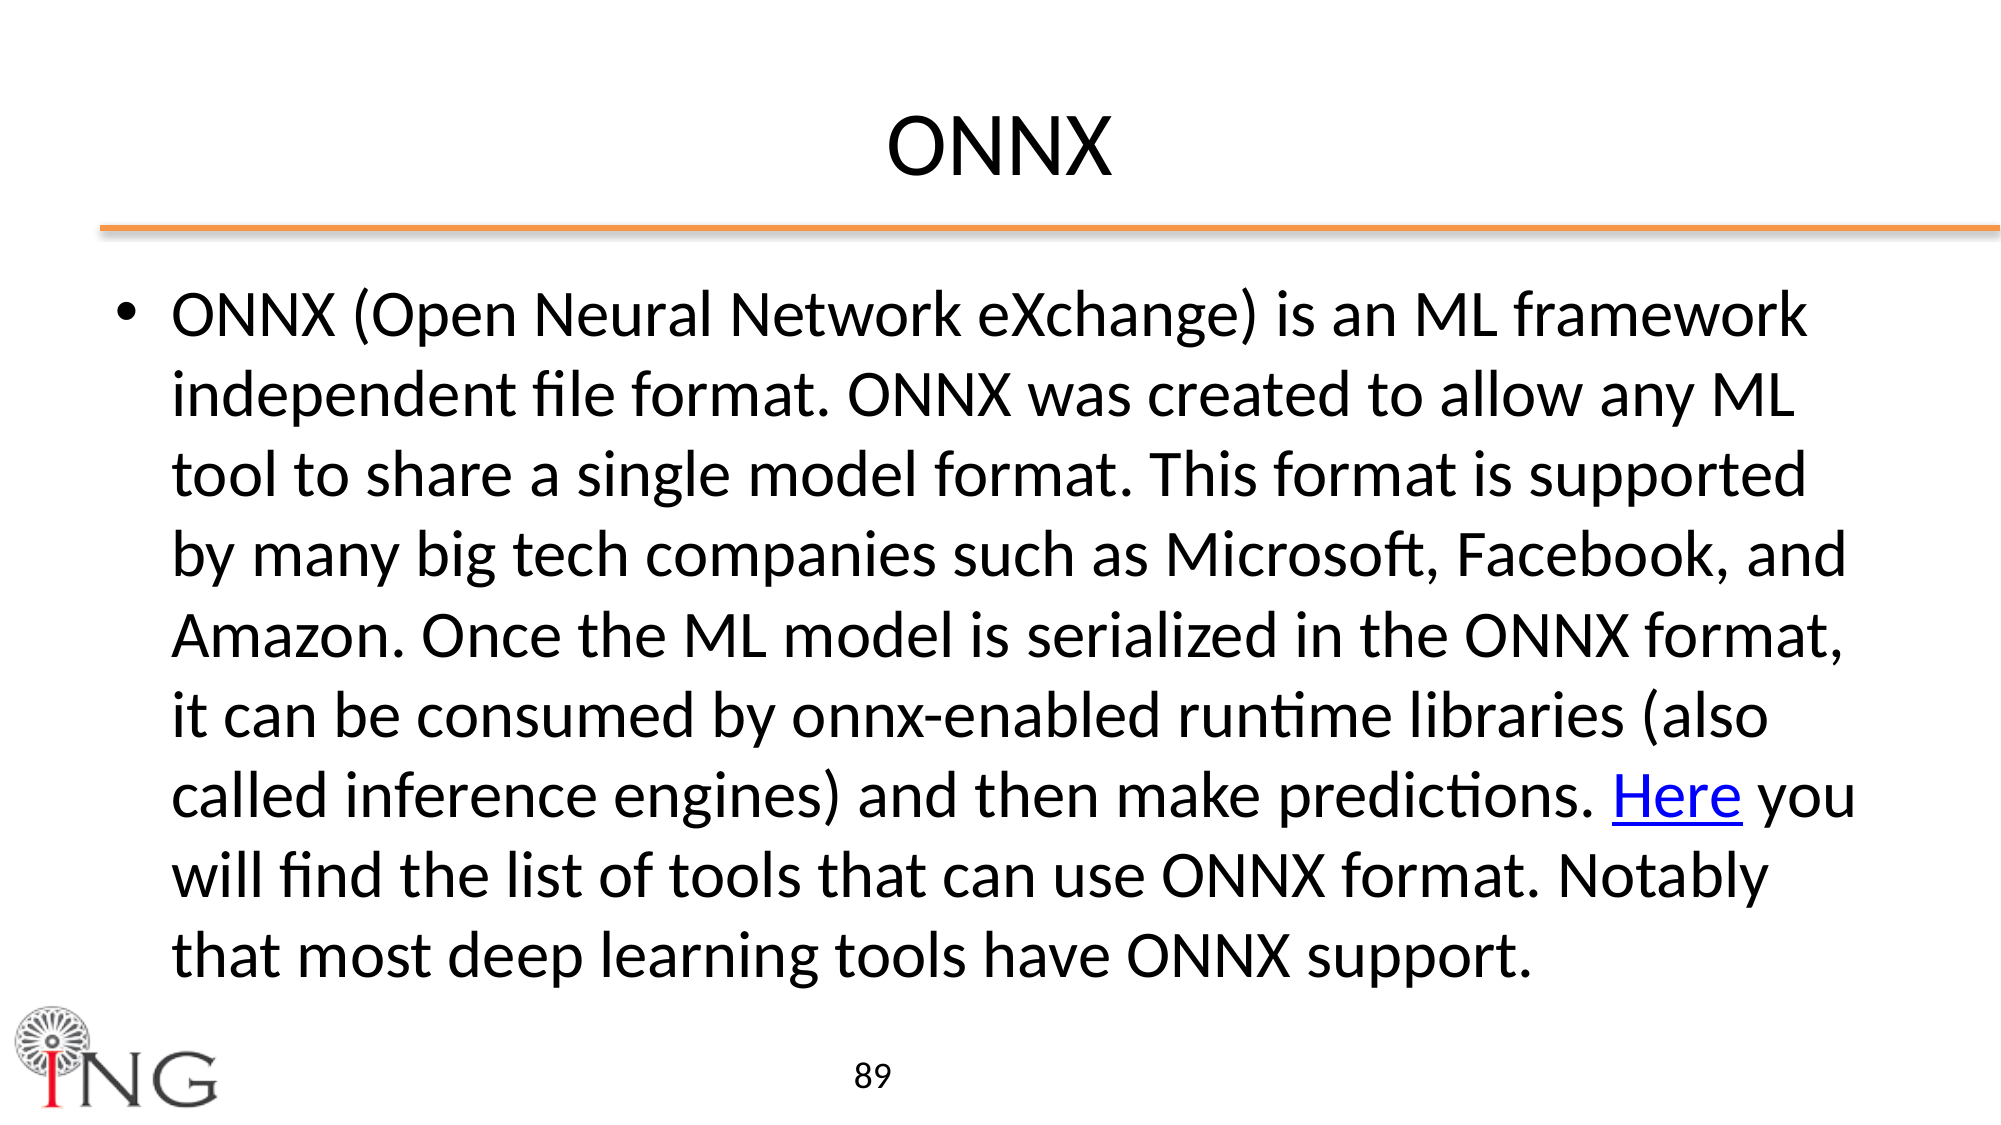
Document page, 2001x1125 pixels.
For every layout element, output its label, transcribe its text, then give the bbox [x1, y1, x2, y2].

slide_number 89 [839, 1043, 1900, 1104]
picture [0, 987, 244, 1125]
title ONNX [99, 45, 1900, 233]
list ONNX (Open Neural Network eXchange) is an ML framework independent file format. ONNX was created to allow any ML tool to share a single model format. This format is supported by many big tech companies such as Microsoft, Facebook, and Amazon. Once the ML model is serialized in the ONNX format, it can be consumed by onnx-enabled runtime libraries (also called inference engines) and then make predictions. Here you will find the list of tools that can use ONNX format. Notably that most deep learning tools have ONNX support. [99, 262, 1900, 1005]
